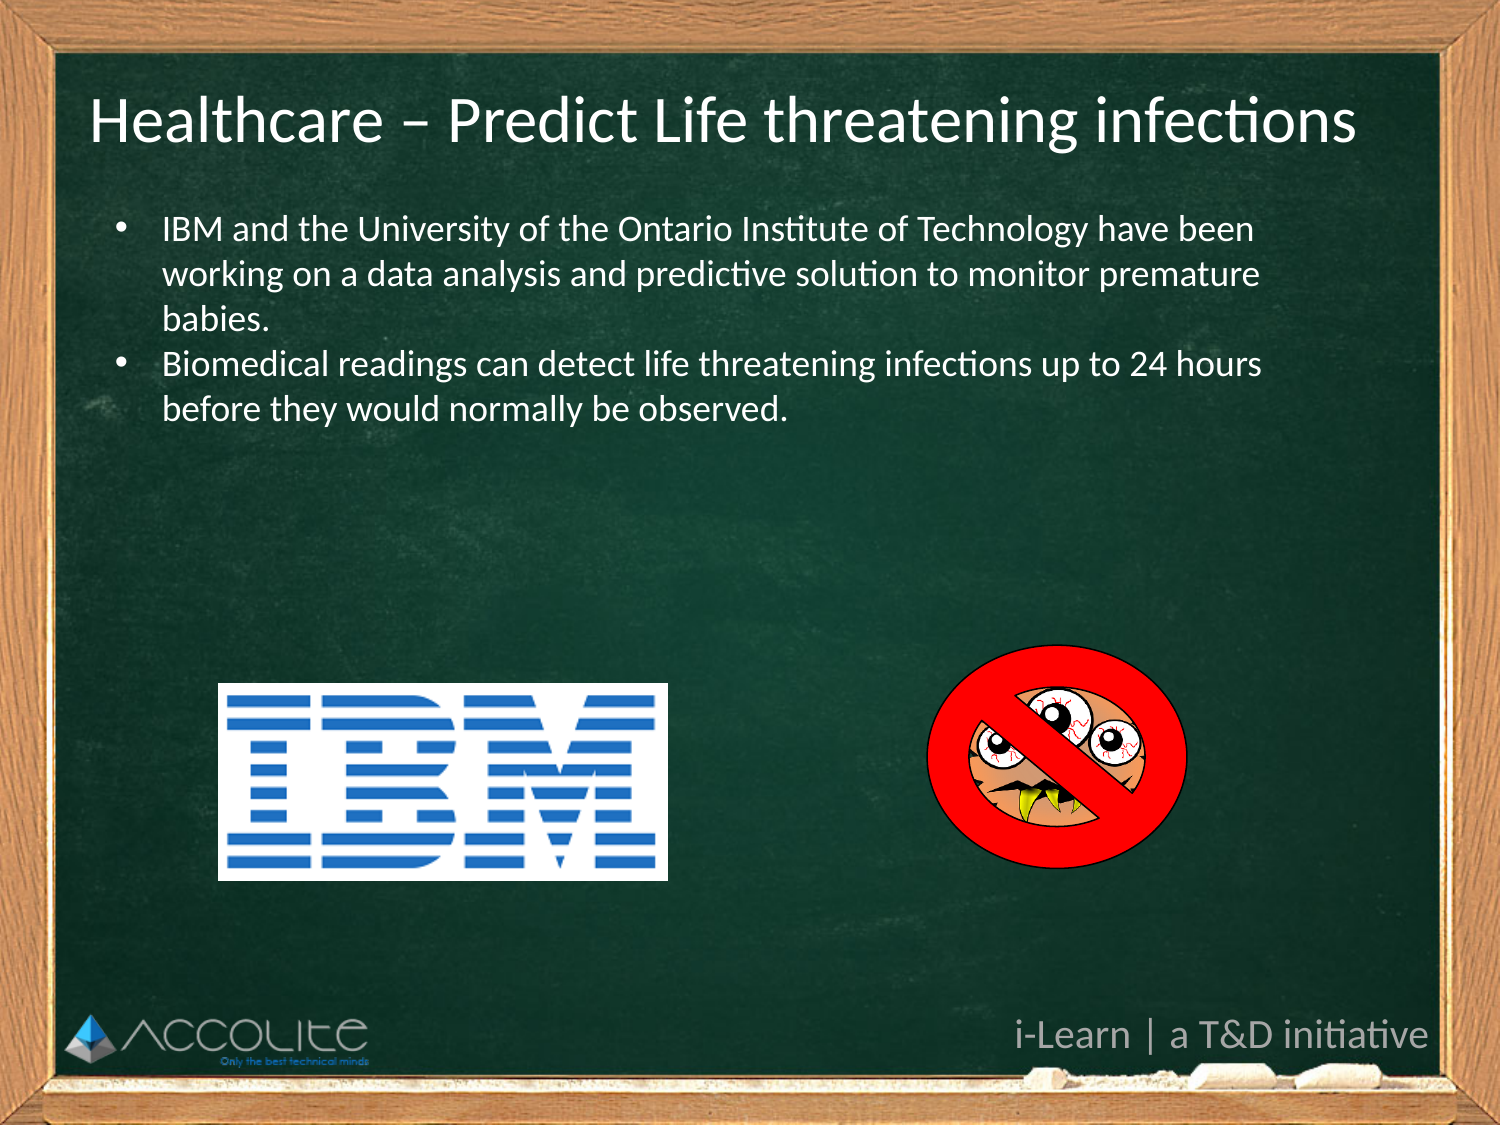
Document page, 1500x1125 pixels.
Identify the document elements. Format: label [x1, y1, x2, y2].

text_box [927, 645, 1187, 869]
picture [0, 0, 1500, 1125]
